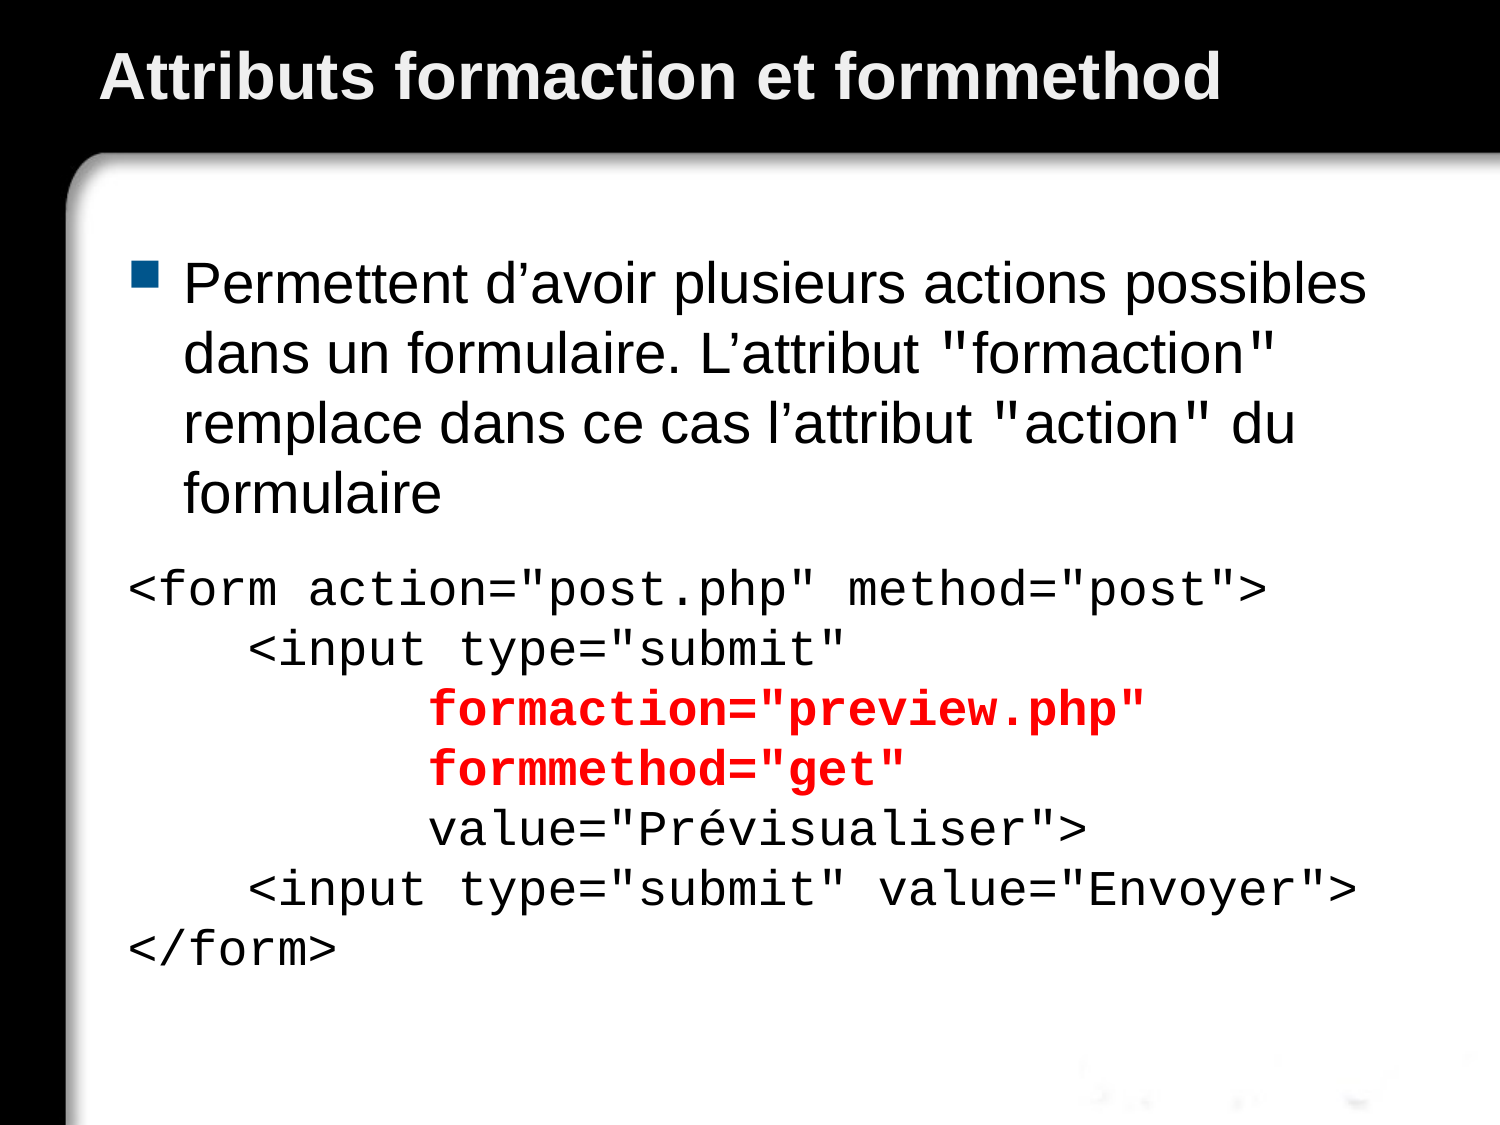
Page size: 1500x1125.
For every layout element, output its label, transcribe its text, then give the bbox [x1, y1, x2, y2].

picture [0, 0, 1500, 1125]
list Permettent d’avoir plusieurs actions possibles dans un formulaire. L’attribut "formaction" remplace dans ce cas l’attribut "action" du formulaire <form action="post.php" method="post"> <input type="submit" formaction="preview.php" formmethod="get" value="Prévisualiser"> <input type="submit" value="Envoyer"> </form> [112, 237, 1426, 1013]
title Attributs formaction et formmethod [83, 28, 1472, 117]
